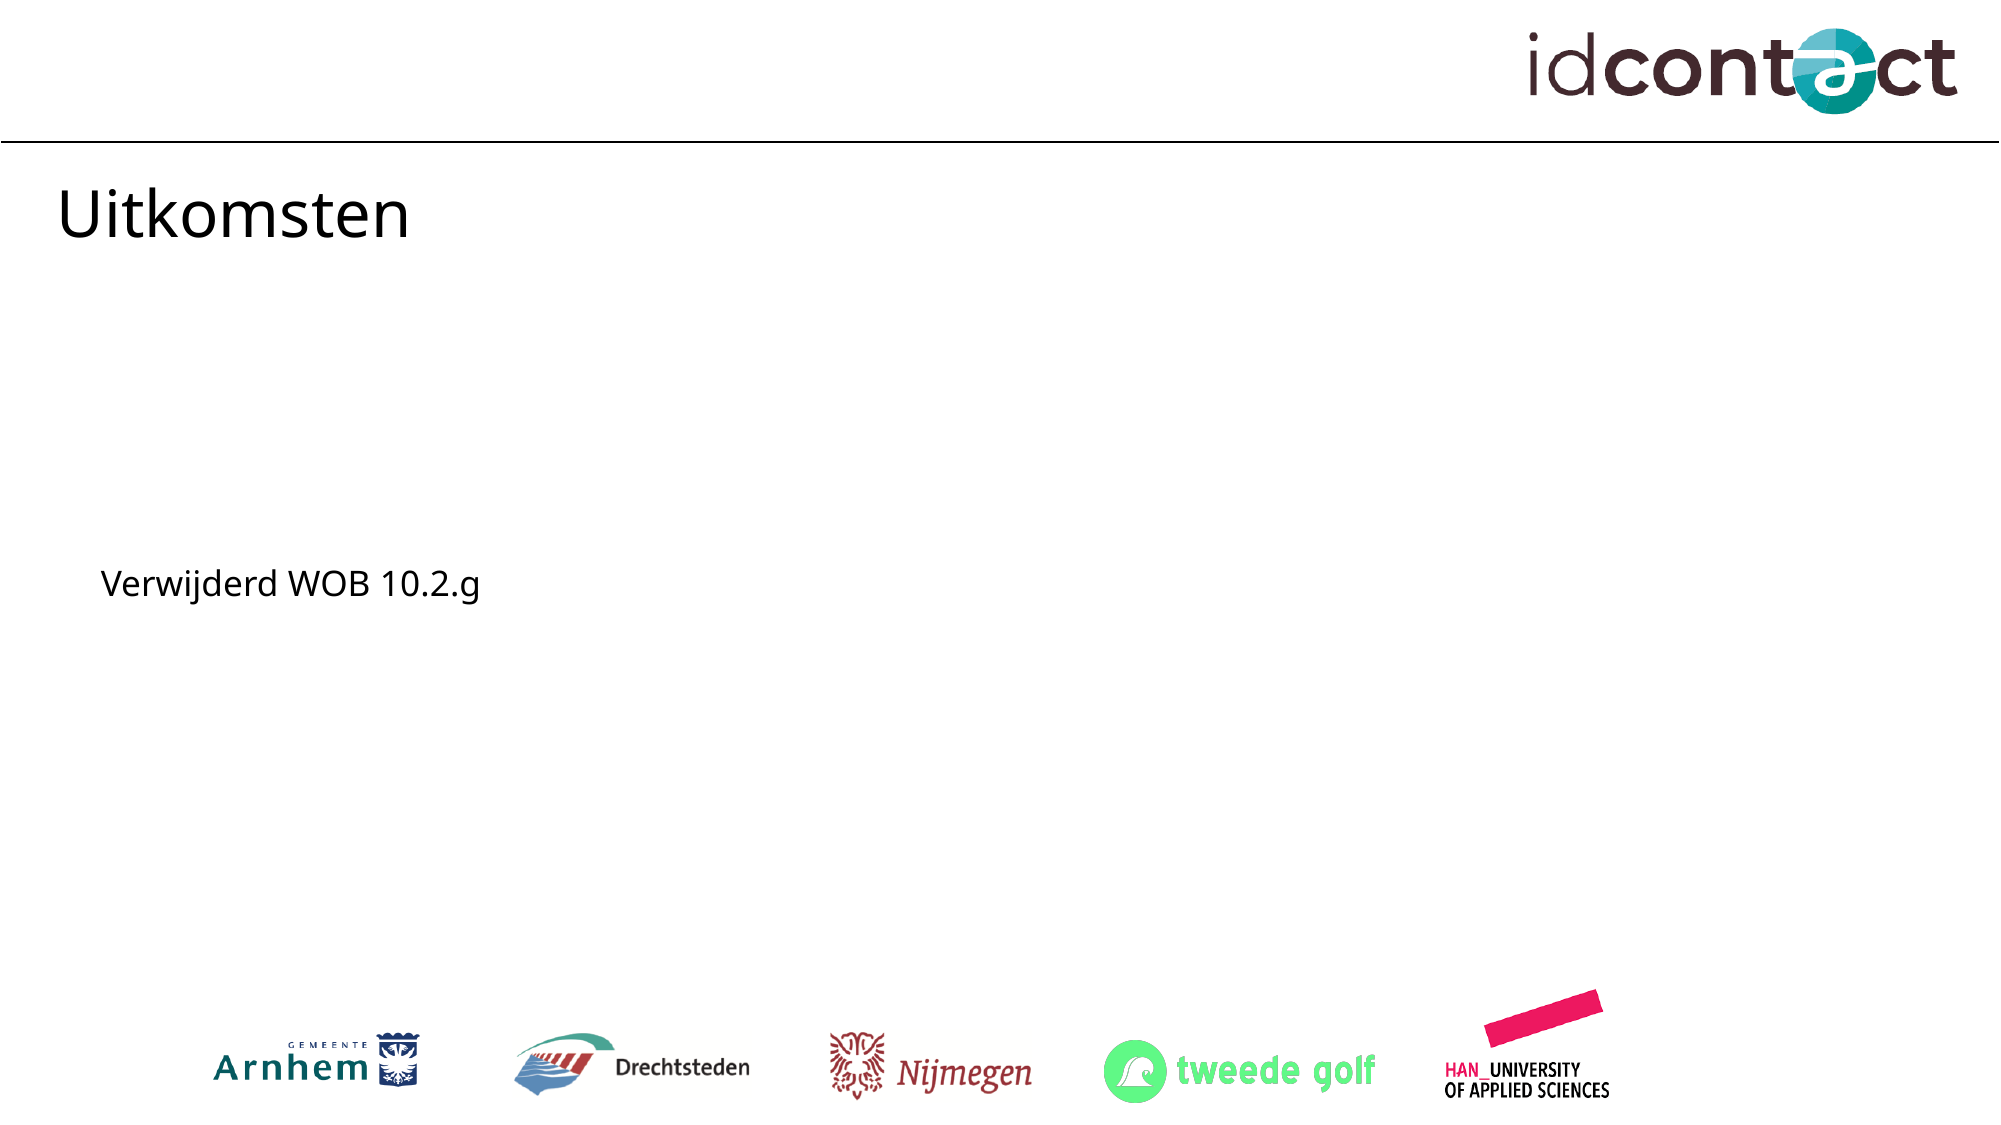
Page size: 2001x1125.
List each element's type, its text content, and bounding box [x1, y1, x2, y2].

text_box Uitkomsten [41, 166, 2000, 262]
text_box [187, 961, 1609, 1125]
text_box Verwijderd WOB 10.2.g [85, 527, 932, 615]
table_header [1, 0, 1999, 141]
picture [1512, 16, 1982, 126]
